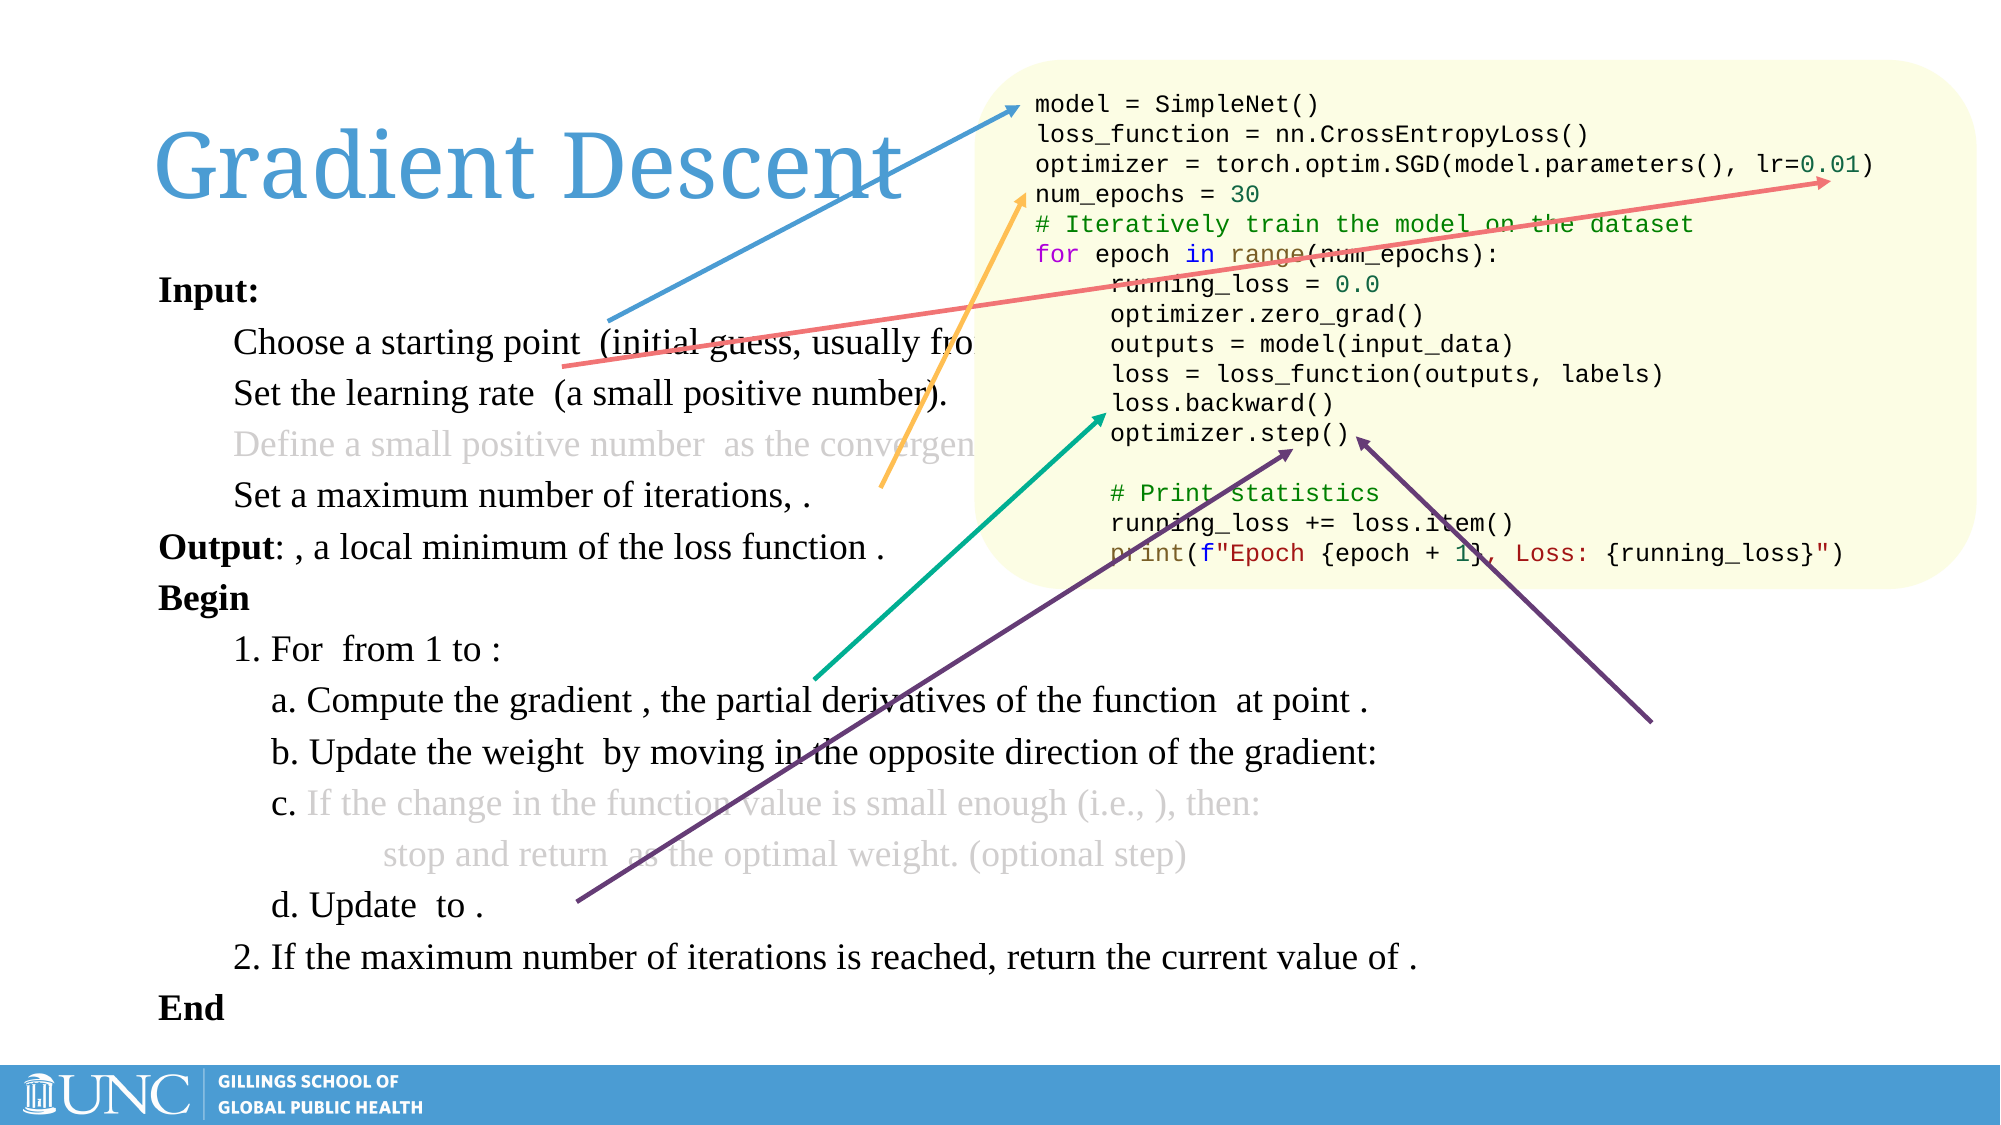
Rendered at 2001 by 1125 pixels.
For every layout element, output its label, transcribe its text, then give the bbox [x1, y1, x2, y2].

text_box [1355, 436, 1652, 723]
title Gradient Descent [137, 59, 974, 278]
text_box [561, 181, 1832, 367]
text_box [576, 448, 1294, 902]
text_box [607, 105, 1021, 181]
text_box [813, 412, 1107, 448]
picture [23, 1068, 422, 1120]
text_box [880, 192, 1027, 412]
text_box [974, 59, 1977, 590]
